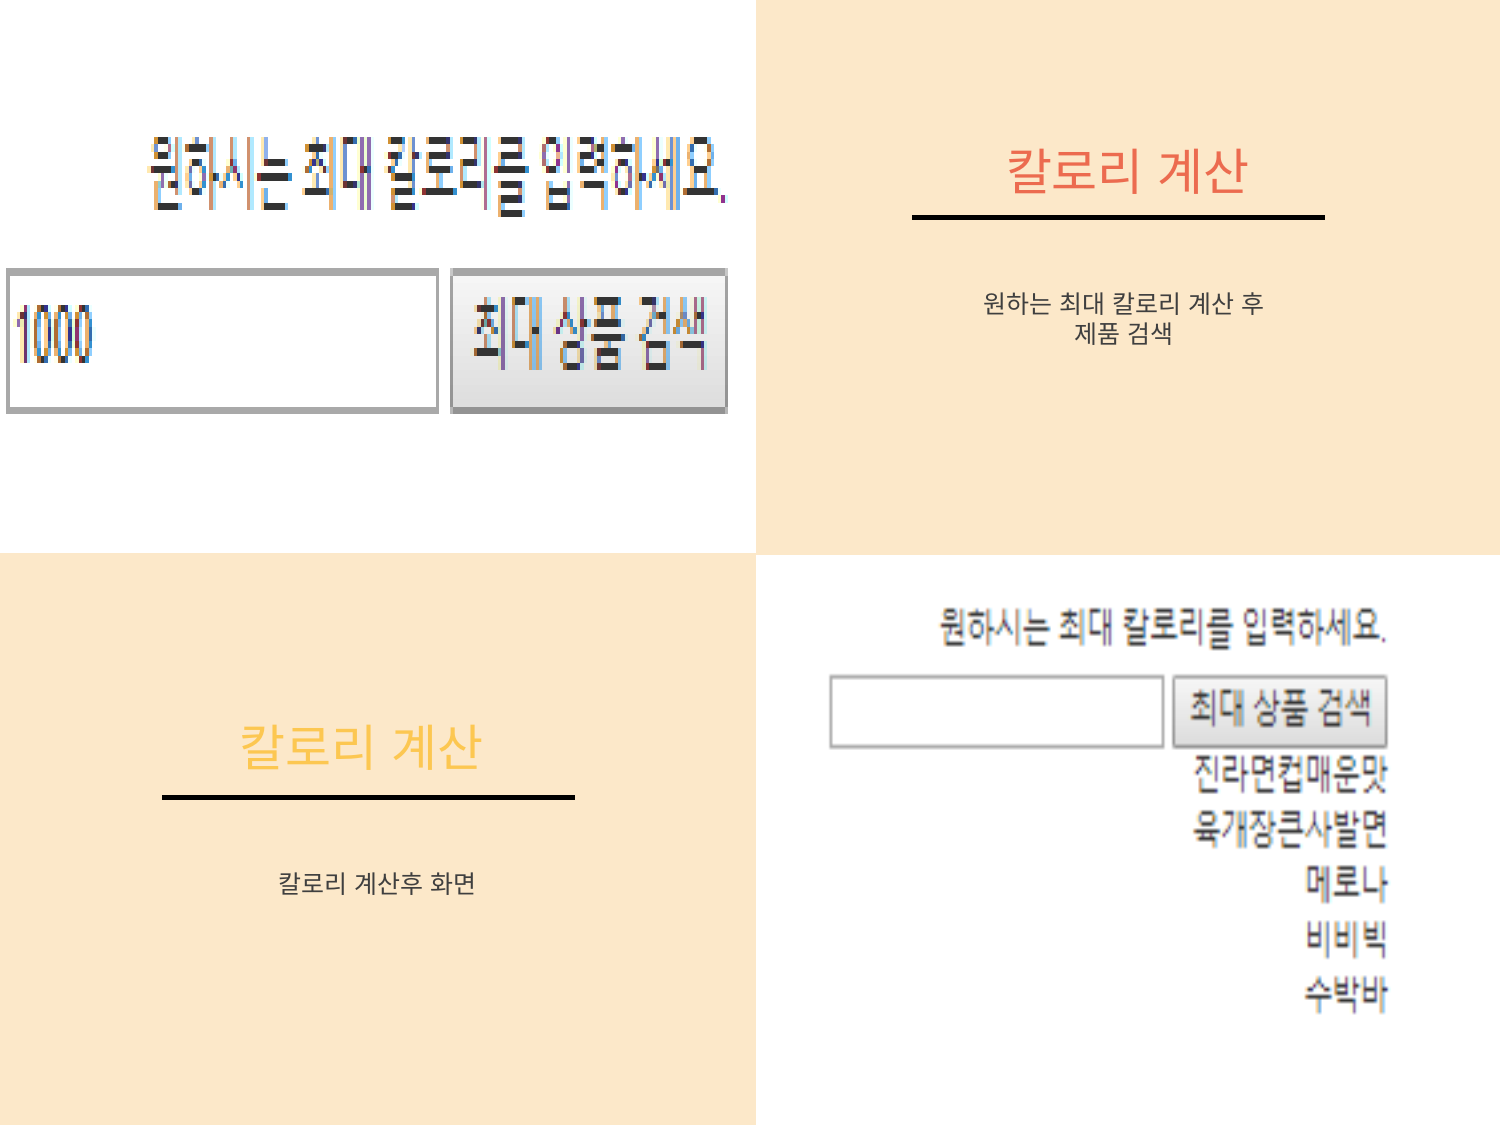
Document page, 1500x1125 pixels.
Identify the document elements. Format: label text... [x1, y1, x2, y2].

text_box 칼로리 계산 [756, 132, 1500, 208]
text_box 원하는 최대 칼로리 계산 후 제품 검색 [756, 281, 1500, 356]
text_box 칼로리 계산후 화면 [5, 861, 750, 906]
picture [0, 0, 756, 553]
text_box 칼로리 계산 [0, 709, 741, 785]
picture [755, 555, 1500, 1125]
